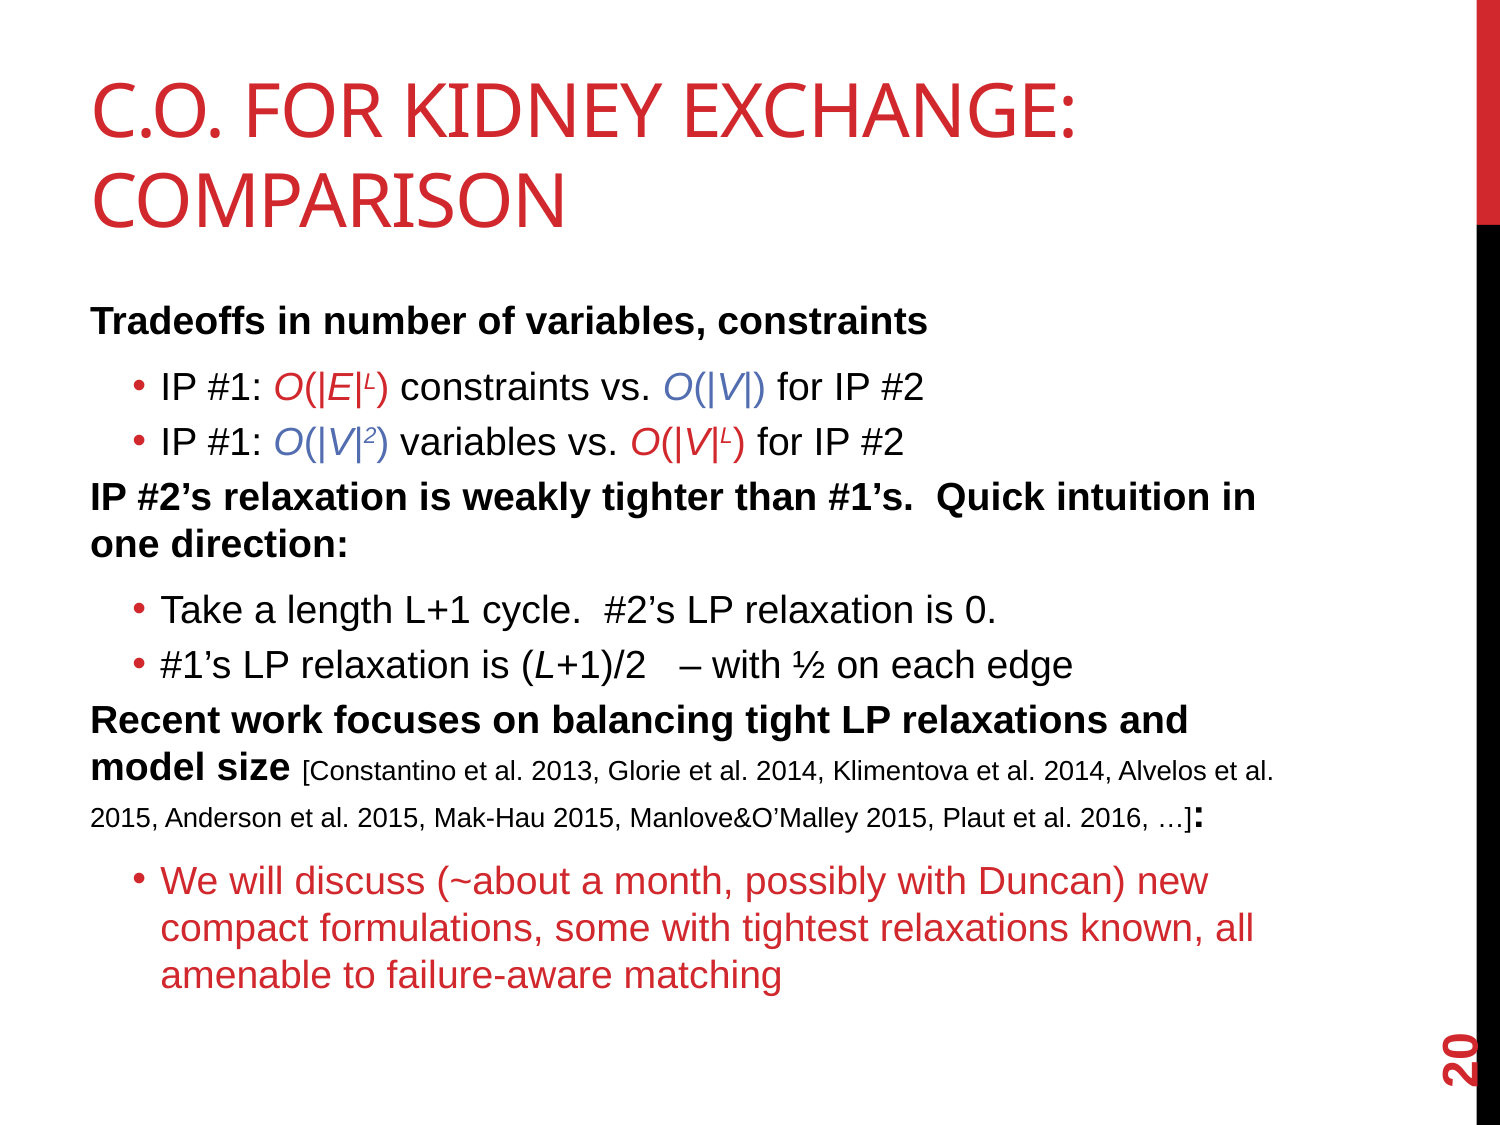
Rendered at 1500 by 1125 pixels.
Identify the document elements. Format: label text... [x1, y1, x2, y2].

list Tradeoffs in number of variables, constraints IP #1: O(|E|L) constraints vs. O(|V|) for IP #2 IP #1: O(|V|2) variables vs. O(|V|L) for IP #2 IP #2’s relaxation is weakly tighter than #1’s. Quick intuition in one direction: Take a length L+1 cycle. #2’s LP relaxation is 0. #1’s LP relaxation is (L+1)/2 – with ½ on each edge Recent work focuses on balancing tight LP relaxations and model size [Constantino et al. 2013, Glorie et al. 2014, Klimentova et al. 2014, Alvelos et al. 2015, Anderson et al. 2015, Mak-Hau 2015, Manlove&O’Malley 2015, Plaut et al. 2016, …]: We will discuss (~about a month, possibly with Duncan) new compact formulations, some with tightest relaxations known, all amenable to failure-aware matching [75, 287, 1325, 1005]
title C.O. For Kidney Exchange: Comparison [75, 25, 1344, 250]
slide_number 20 [1427, 887, 1488, 1104]
